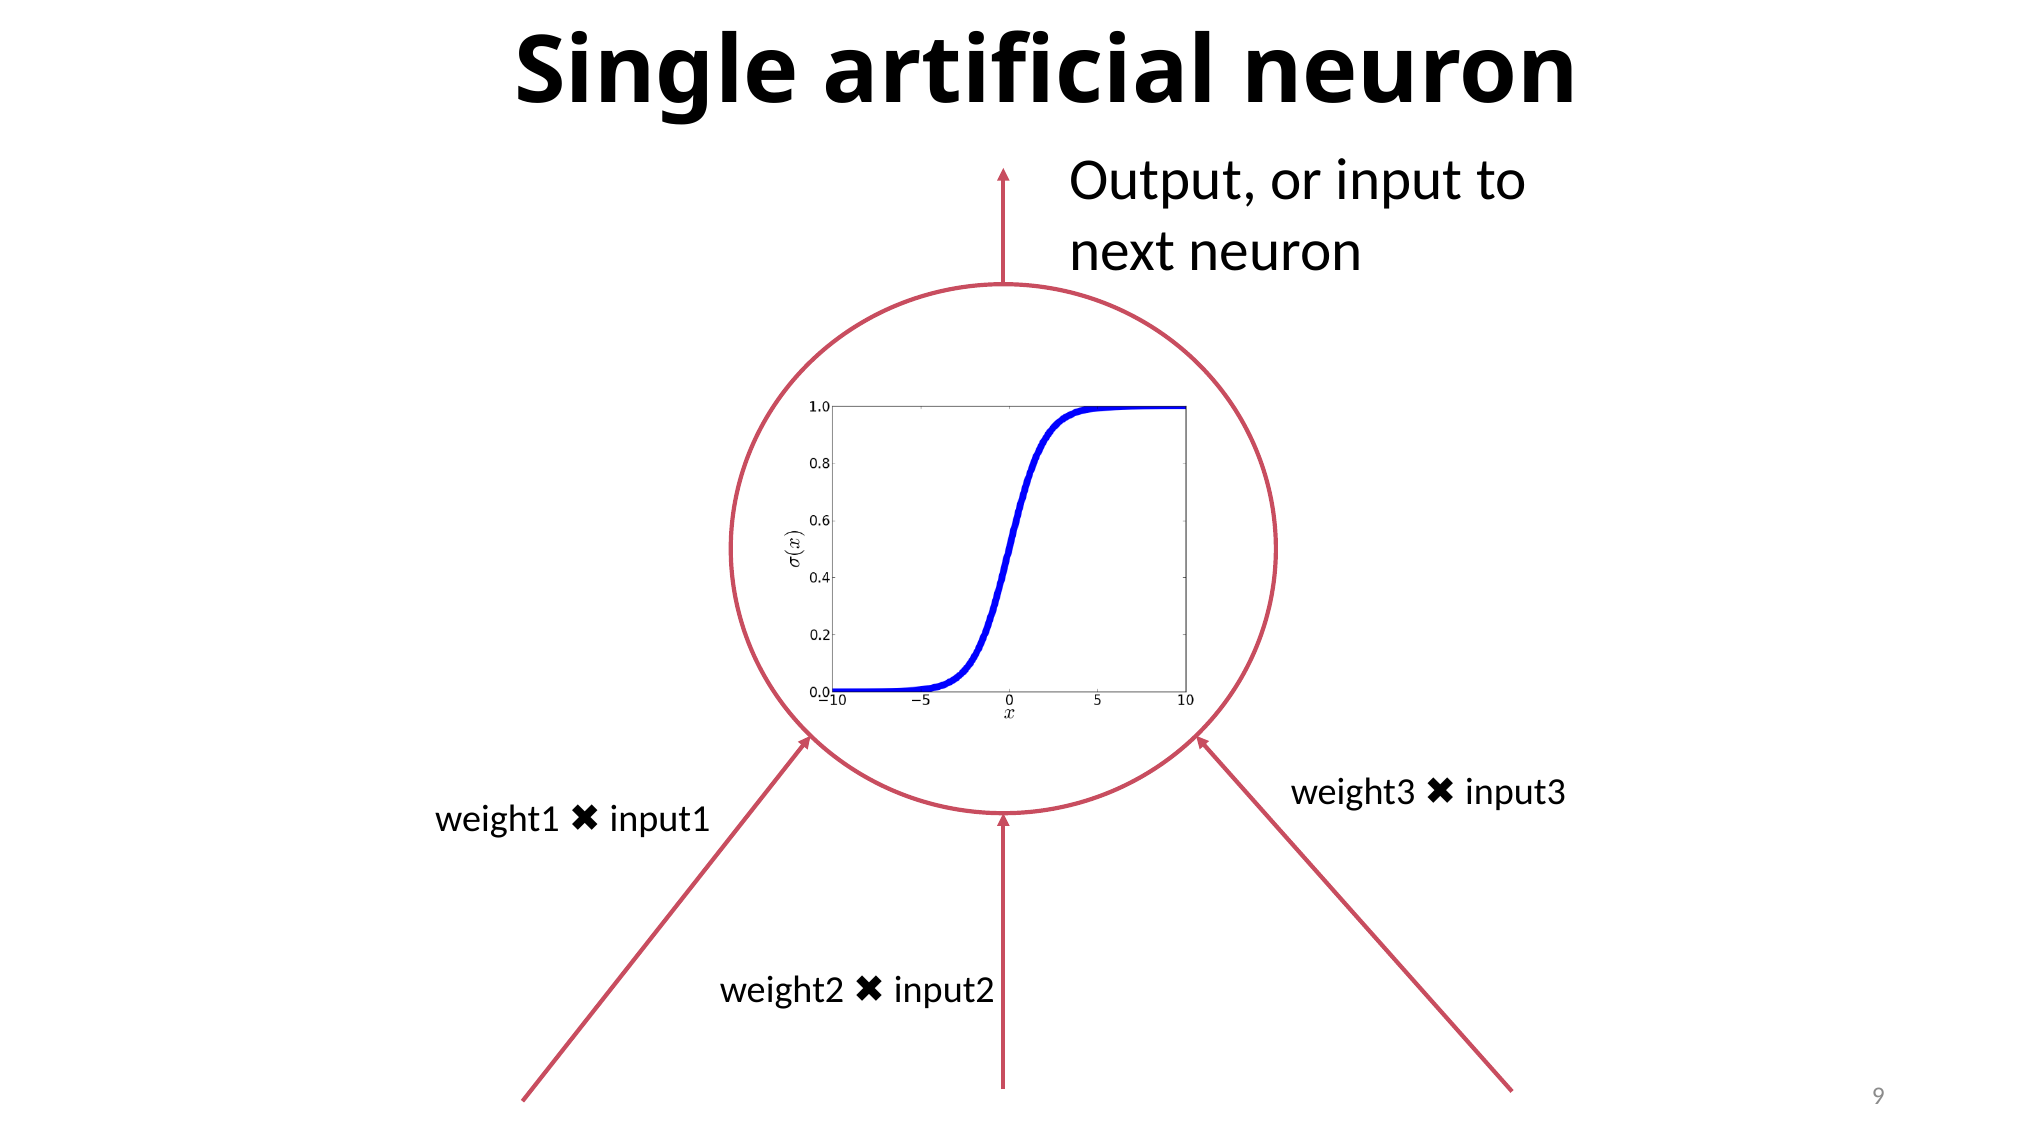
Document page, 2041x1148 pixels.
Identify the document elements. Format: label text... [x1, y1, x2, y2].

text_box weight2 ✖ input2 [1004, 956, 1010, 1063]
slide_number 9 [1440, 1063, 1900, 1125]
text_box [522, 735, 811, 1102]
text_box weight2 ✖ input2 [811, 956, 1003, 1063]
text_box Output, or input to next neuron [1054, 132, 1557, 290]
text_box weight3 ✖ input3 [1513, 759, 1582, 866]
title Single artificial neuron [174, 22, 1921, 121]
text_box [1195, 735, 1513, 1092]
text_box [730, 284, 1276, 814]
text_box weight1 ✖ input1 [420, 785, 522, 893]
